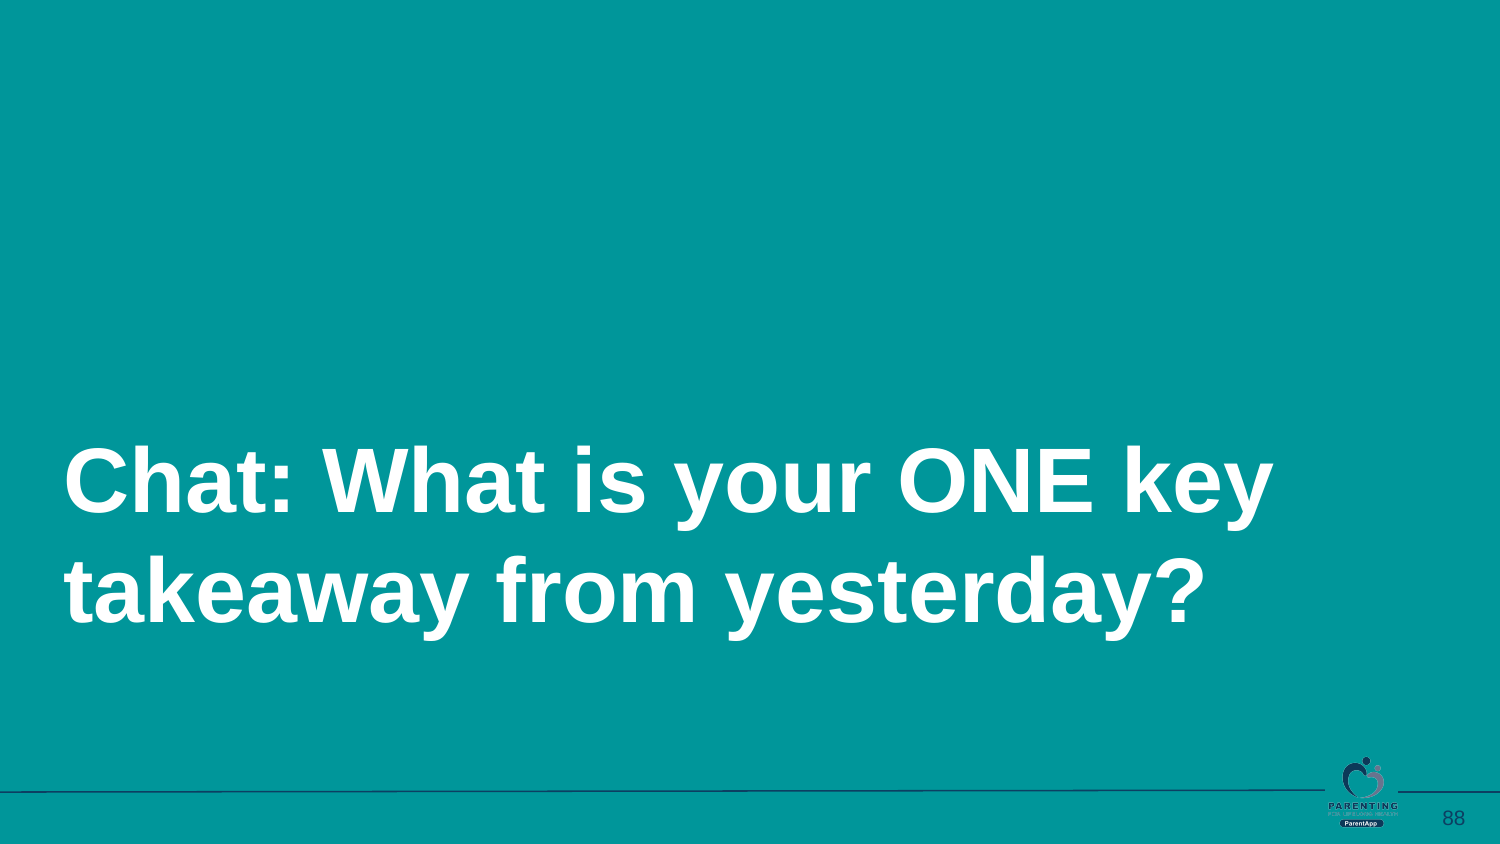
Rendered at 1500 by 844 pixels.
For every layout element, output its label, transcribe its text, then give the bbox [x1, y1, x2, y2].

picture [1328, 756, 1398, 828]
text_box Chat: What is your ONE key takeaway from yesterday? [48, 406, 1332, 564]
